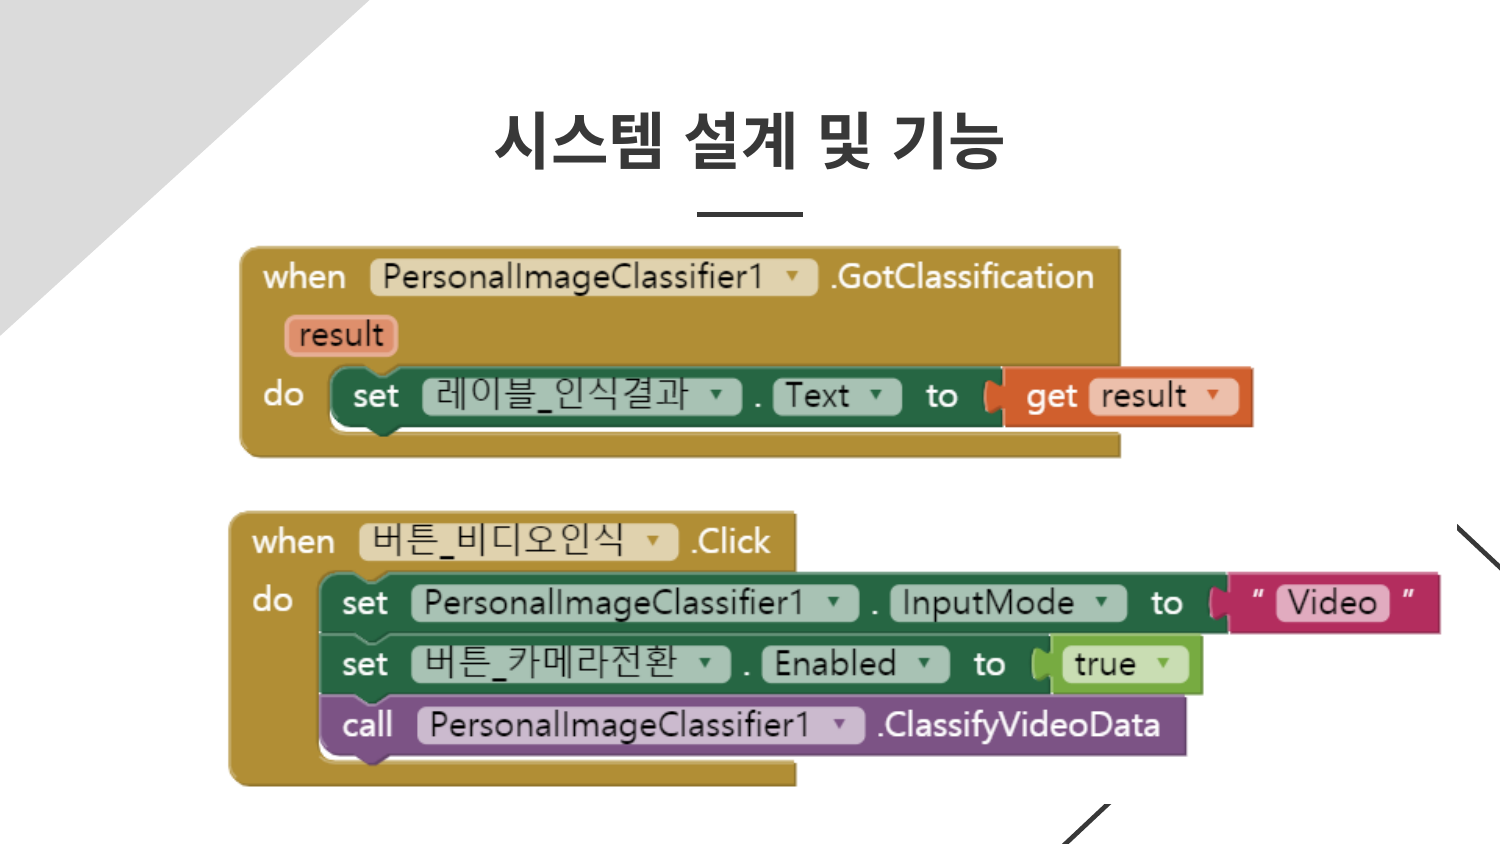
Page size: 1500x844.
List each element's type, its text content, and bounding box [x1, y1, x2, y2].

title 시스템 설계 및 기능 [323, 87, 1177, 174]
picture [216, 228, 1458, 805]
